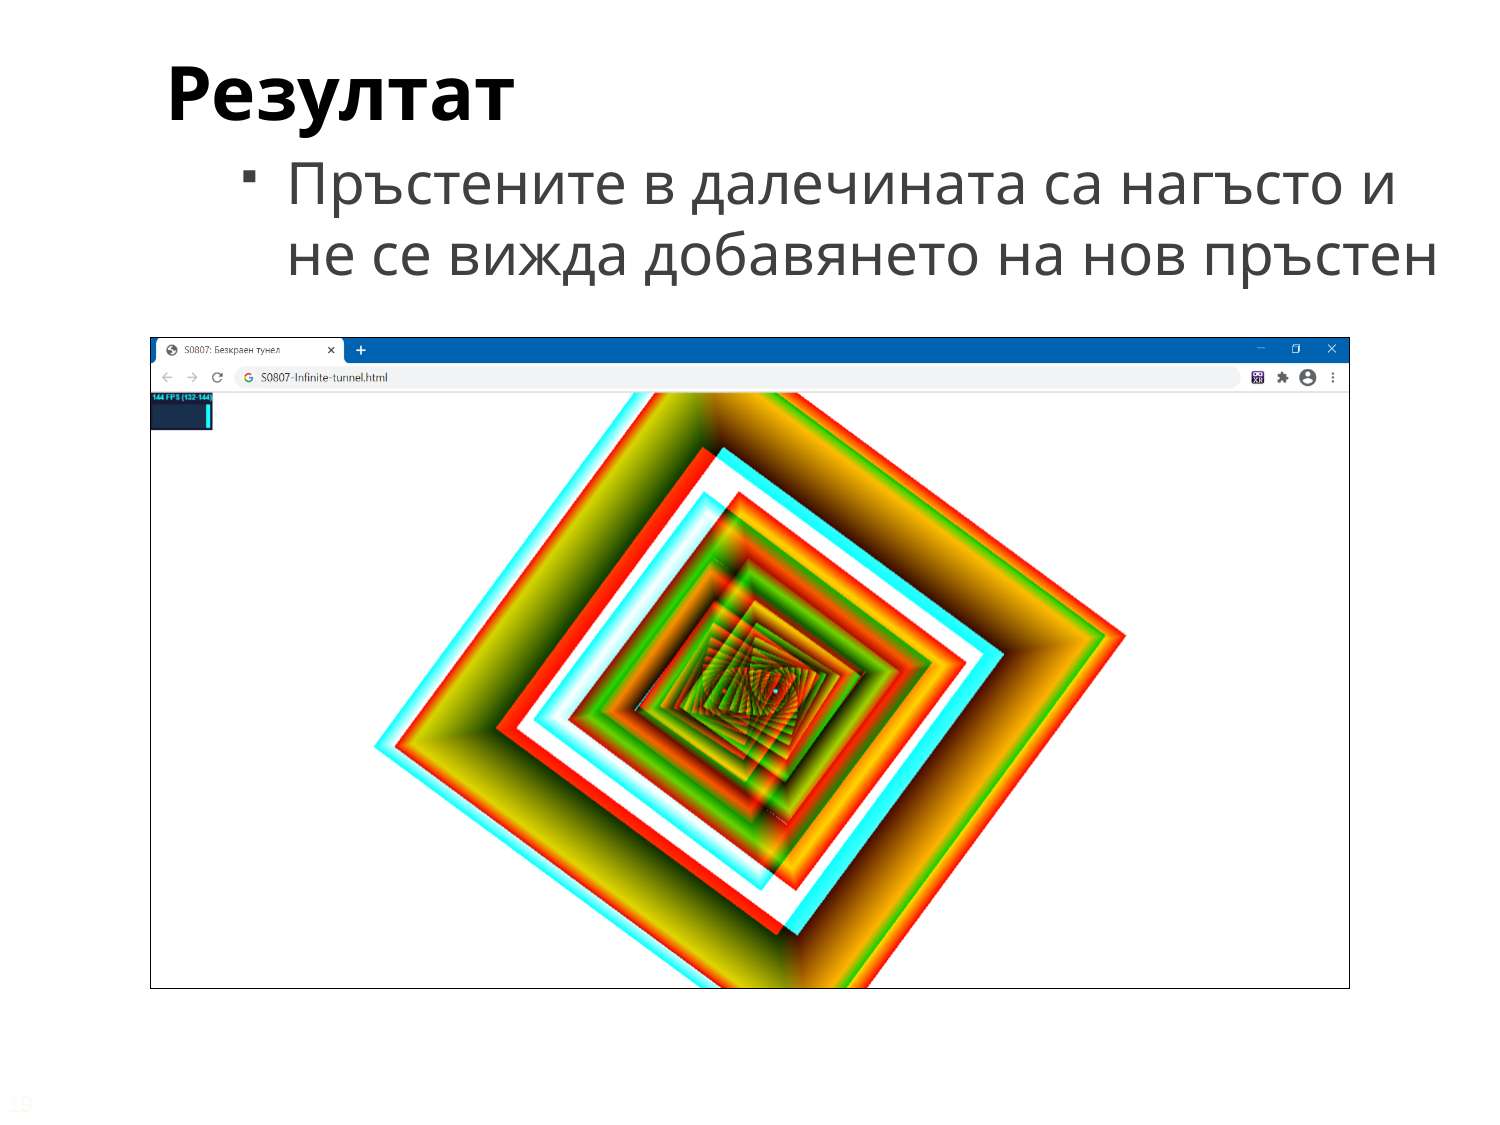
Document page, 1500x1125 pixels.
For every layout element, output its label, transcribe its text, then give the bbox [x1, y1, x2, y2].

picture [149, 337, 1351, 989]
list Резултат Пръстените в далечината са нагъсто и не се вижда добавянето на нов пръстен [150, 37, 1488, 1113]
